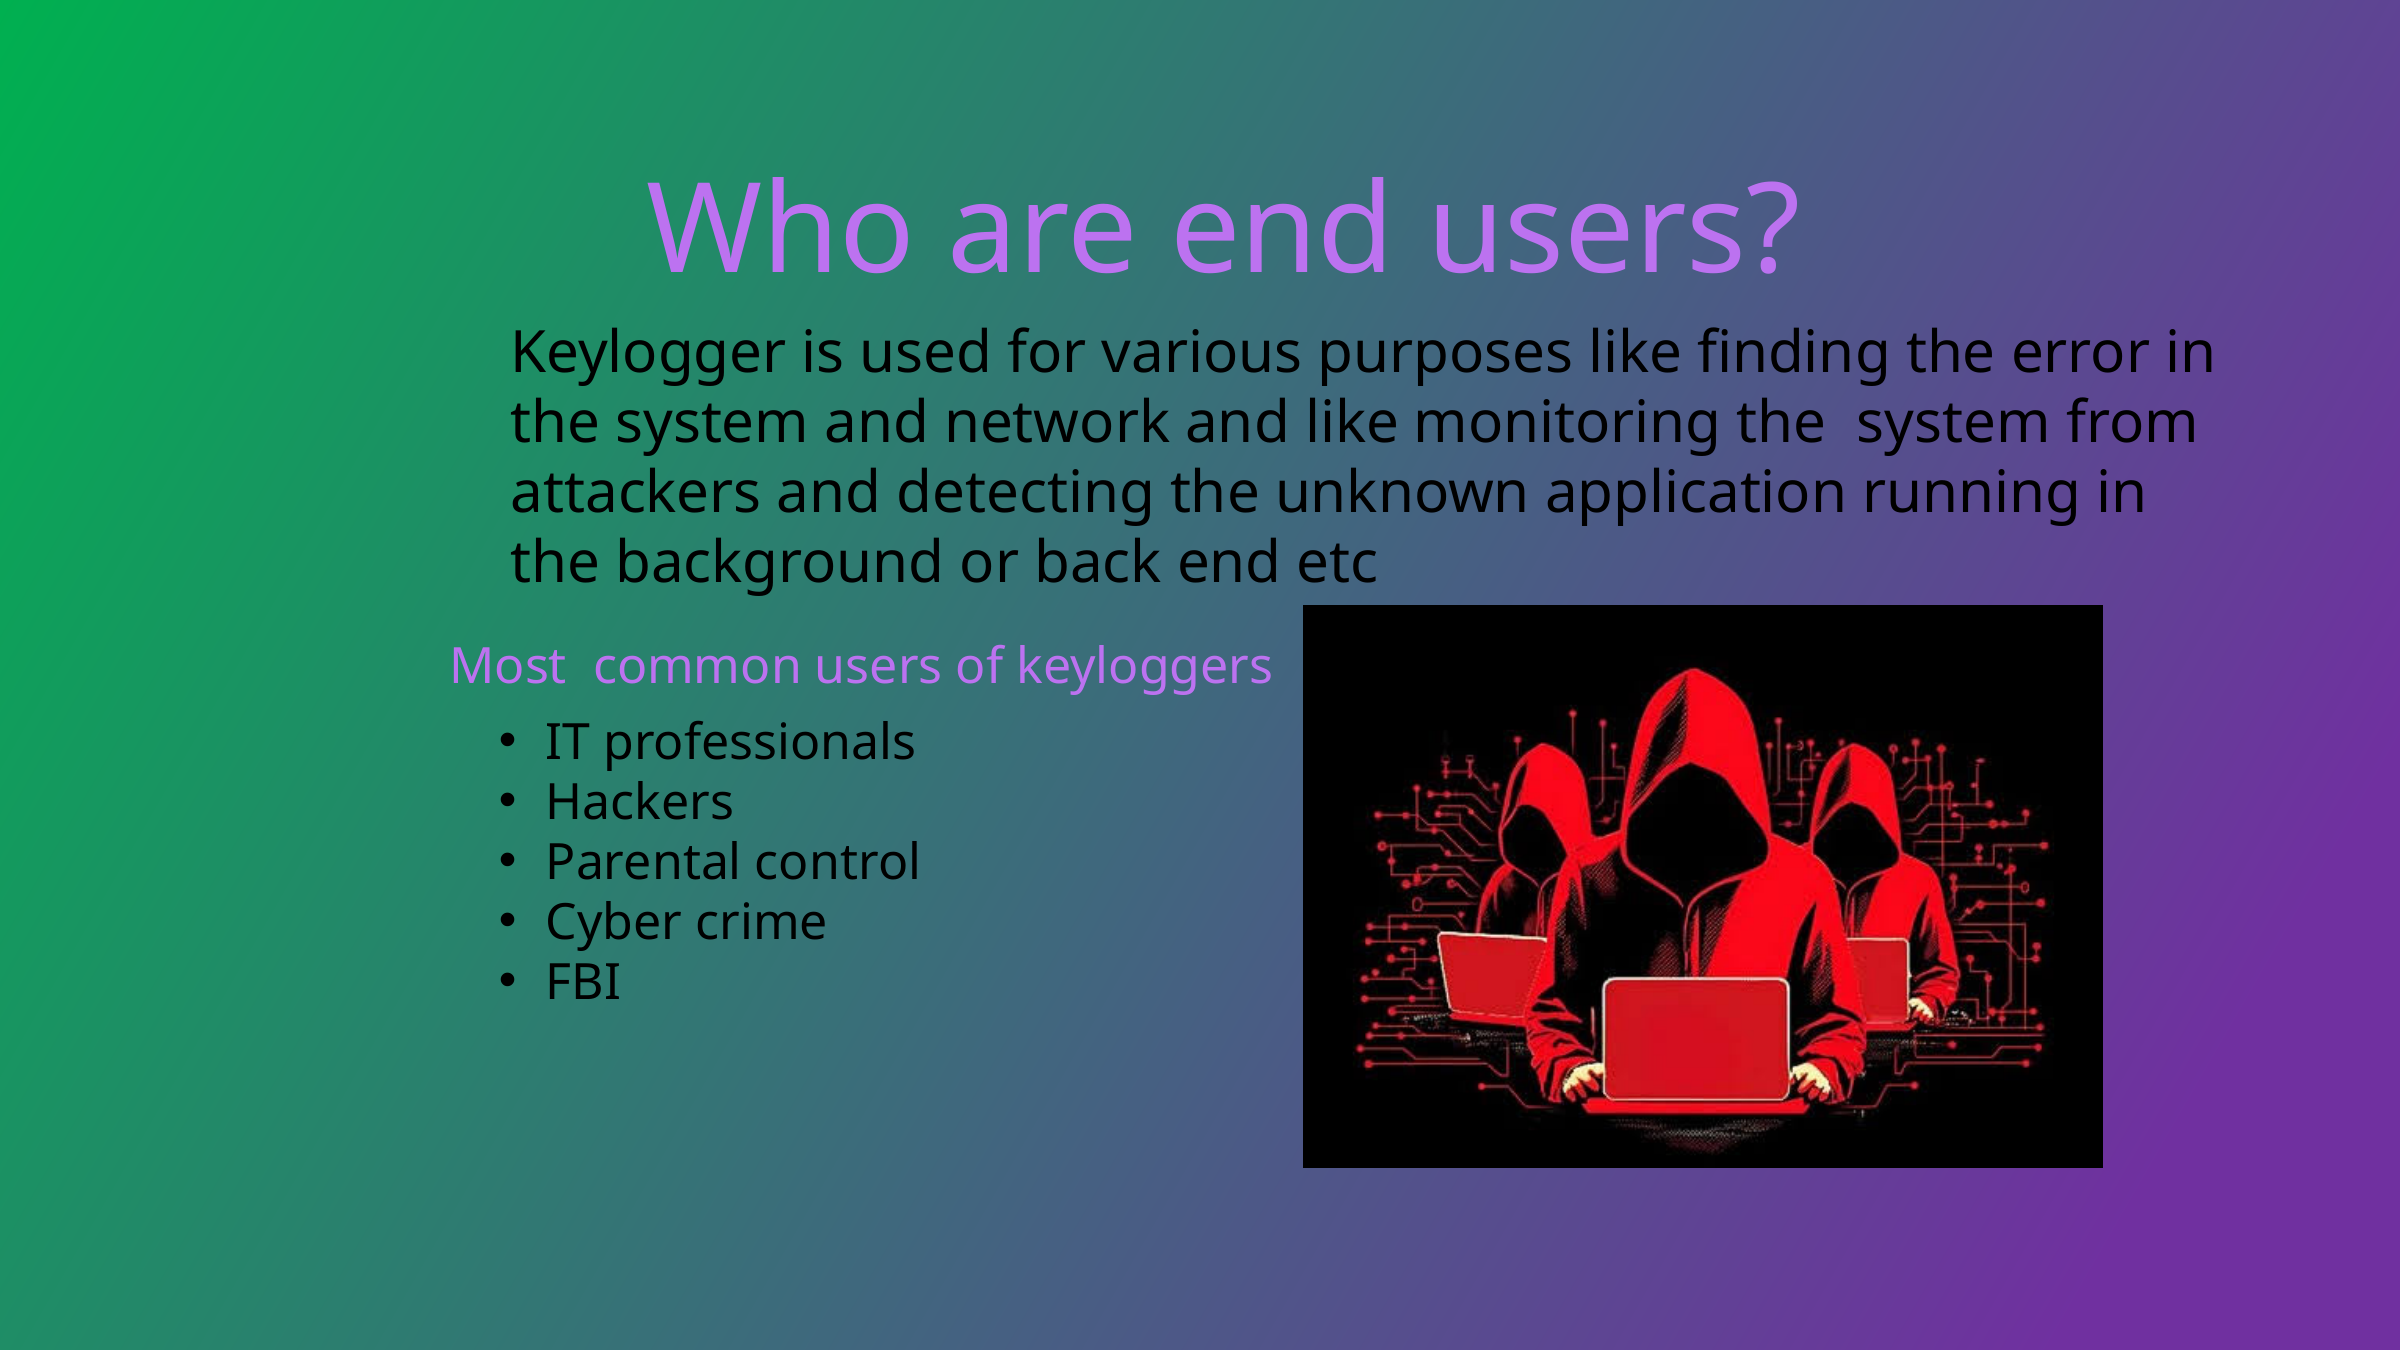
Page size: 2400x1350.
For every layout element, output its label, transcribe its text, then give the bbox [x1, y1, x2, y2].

text_box Most common users of keyloggers [434, 626, 1303, 702]
picture [1303, 604, 2103, 1168]
text_box IT professionals Hackers Parental control Cyber crime FBI [484, 702, 978, 1017]
text_box Who are end users? [569, 140, 1878, 306]
text_box Keylogger is used for various purposes like finding the error in the system and network and like monitoring the system from attackers and detecting the unknown application running in the background or back end etc [495, 307, 2237, 602]
